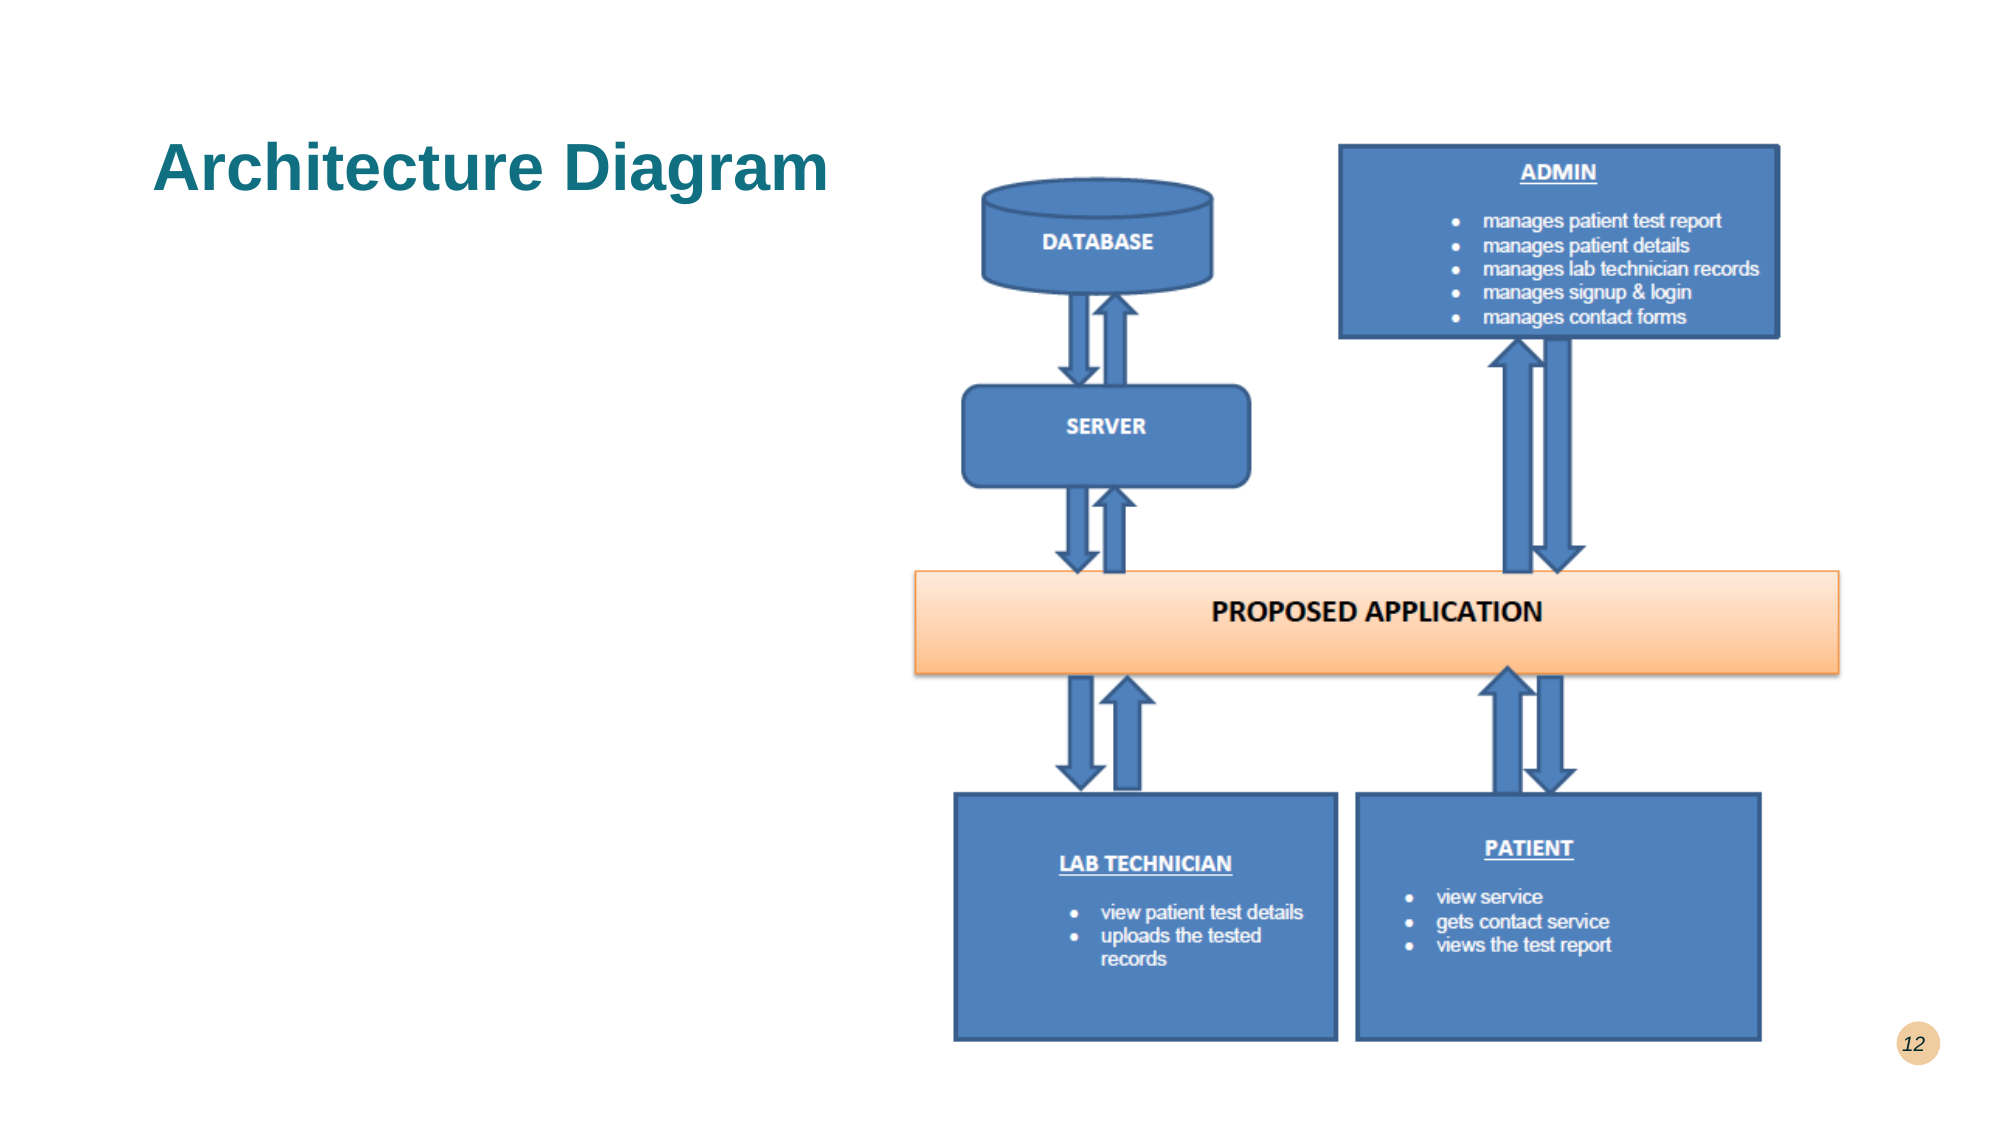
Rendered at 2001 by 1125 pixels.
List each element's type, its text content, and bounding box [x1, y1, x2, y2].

slide_number 12 [1881, 1012, 1940, 1073]
picture [901, 106, 1849, 1074]
title Architecture Diagram [137, 59, 881, 278]
